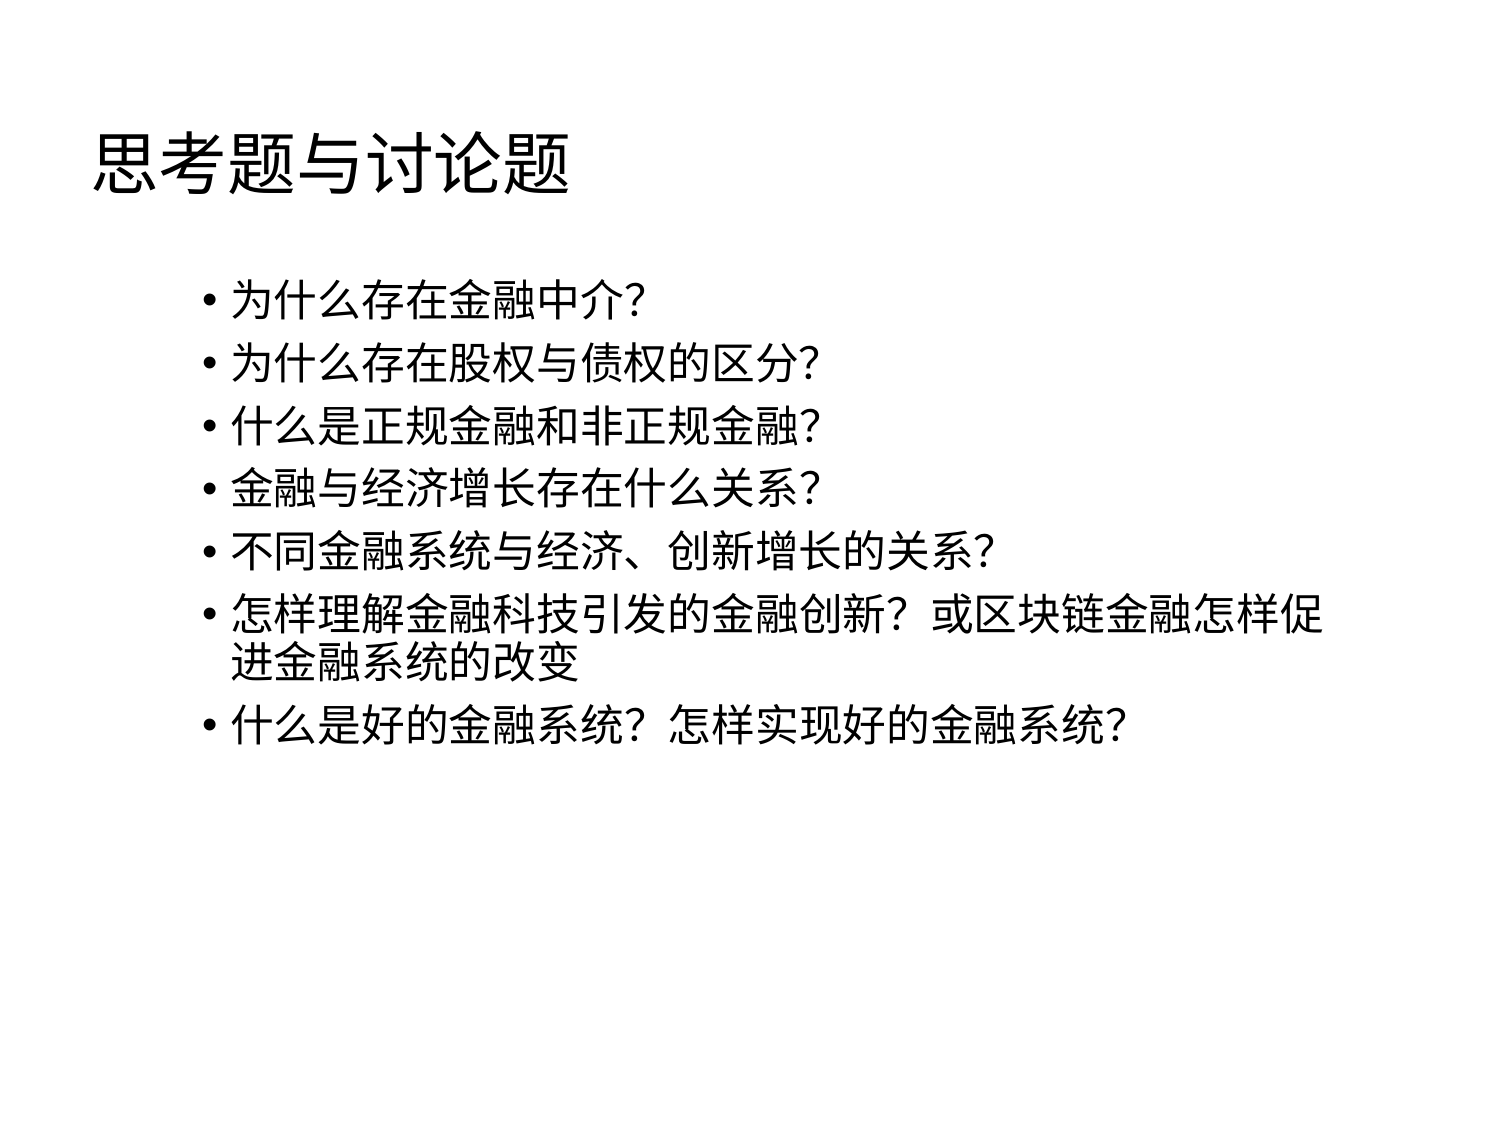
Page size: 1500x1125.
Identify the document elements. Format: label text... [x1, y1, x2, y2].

list 为什么存在金融中介？ 为什么存在股权与债权的区分？ 什么是正规金融和非正规金融？ 金融与经济增长存在什么关系？ 不同金融系统与经济、创新增长的关系？ 怎样理解金融科技引发的金融创新？或区块链金融怎样促进金融系统的改变 什么是好的金融系统？怎样实现好的金融系统？ [187, 271, 1368, 947]
title 思考题与讨论题 [75, 102, 1425, 233]
